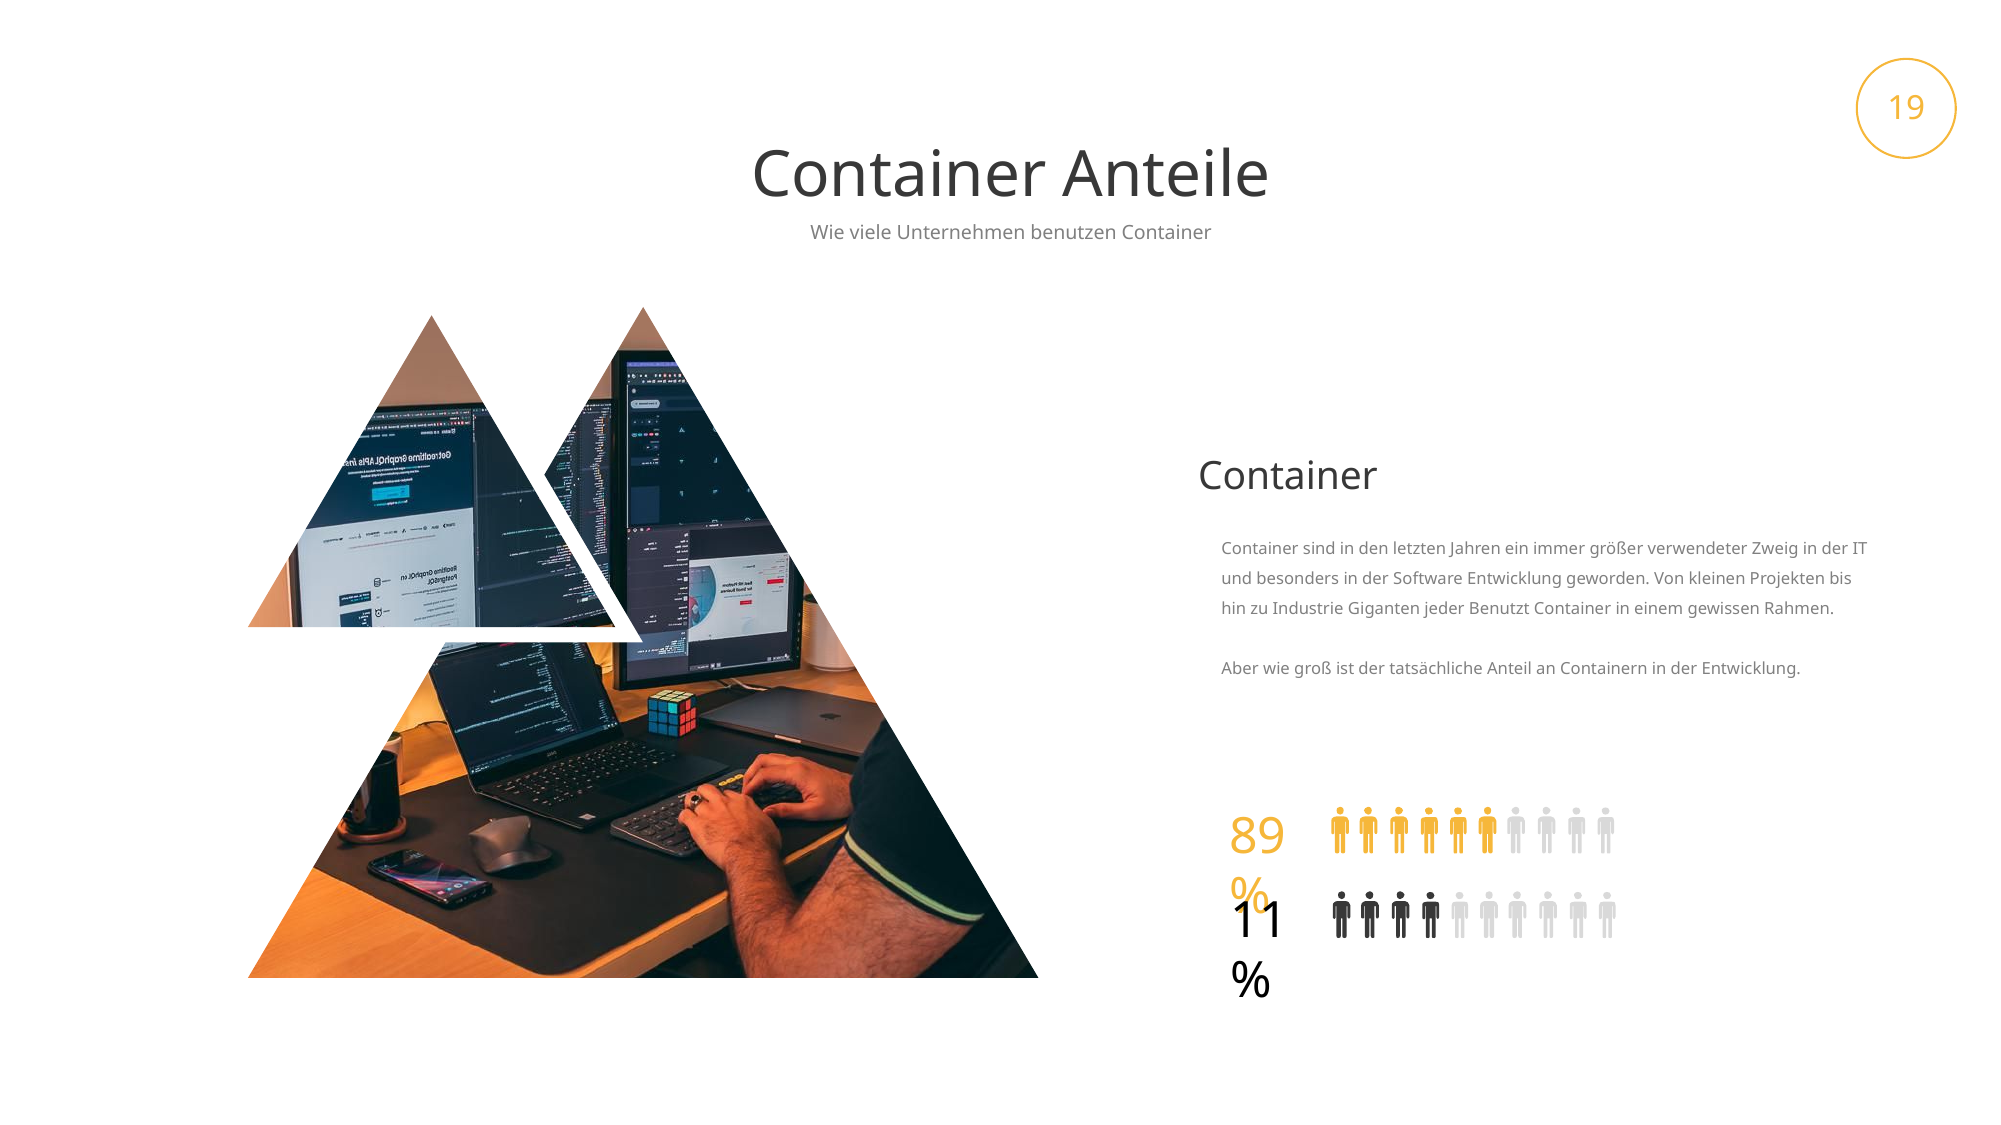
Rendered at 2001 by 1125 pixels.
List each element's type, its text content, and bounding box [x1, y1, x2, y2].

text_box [1856, 58, 1956, 158]
text_box Container [1183, 443, 1393, 505]
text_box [1332, 891, 1616, 939]
picture [247, 306, 1039, 978]
text_box 89% [1229, 803, 1315, 862]
text_box Wie viele Unternehmen benutzen Container [778, 201, 1244, 252]
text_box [1331, 806, 1615, 854]
text_box 11% [1230, 887, 1317, 946]
text_box Container sind in den letzten Jahren ein immer größer verwendeter Zweig in der IT und besonders in der Software Entwicklung geworden. Von kleinen Projekten bis hin zu Industrie Giganten jeder Benutzt Container in einem gewissen Rahmen. Aber wie groß ist der tatsächliche Anteil an Containern in der Entwicklung. [1206, 520, 1885, 686]
text_box Container Anteile [736, 124, 1286, 217]
